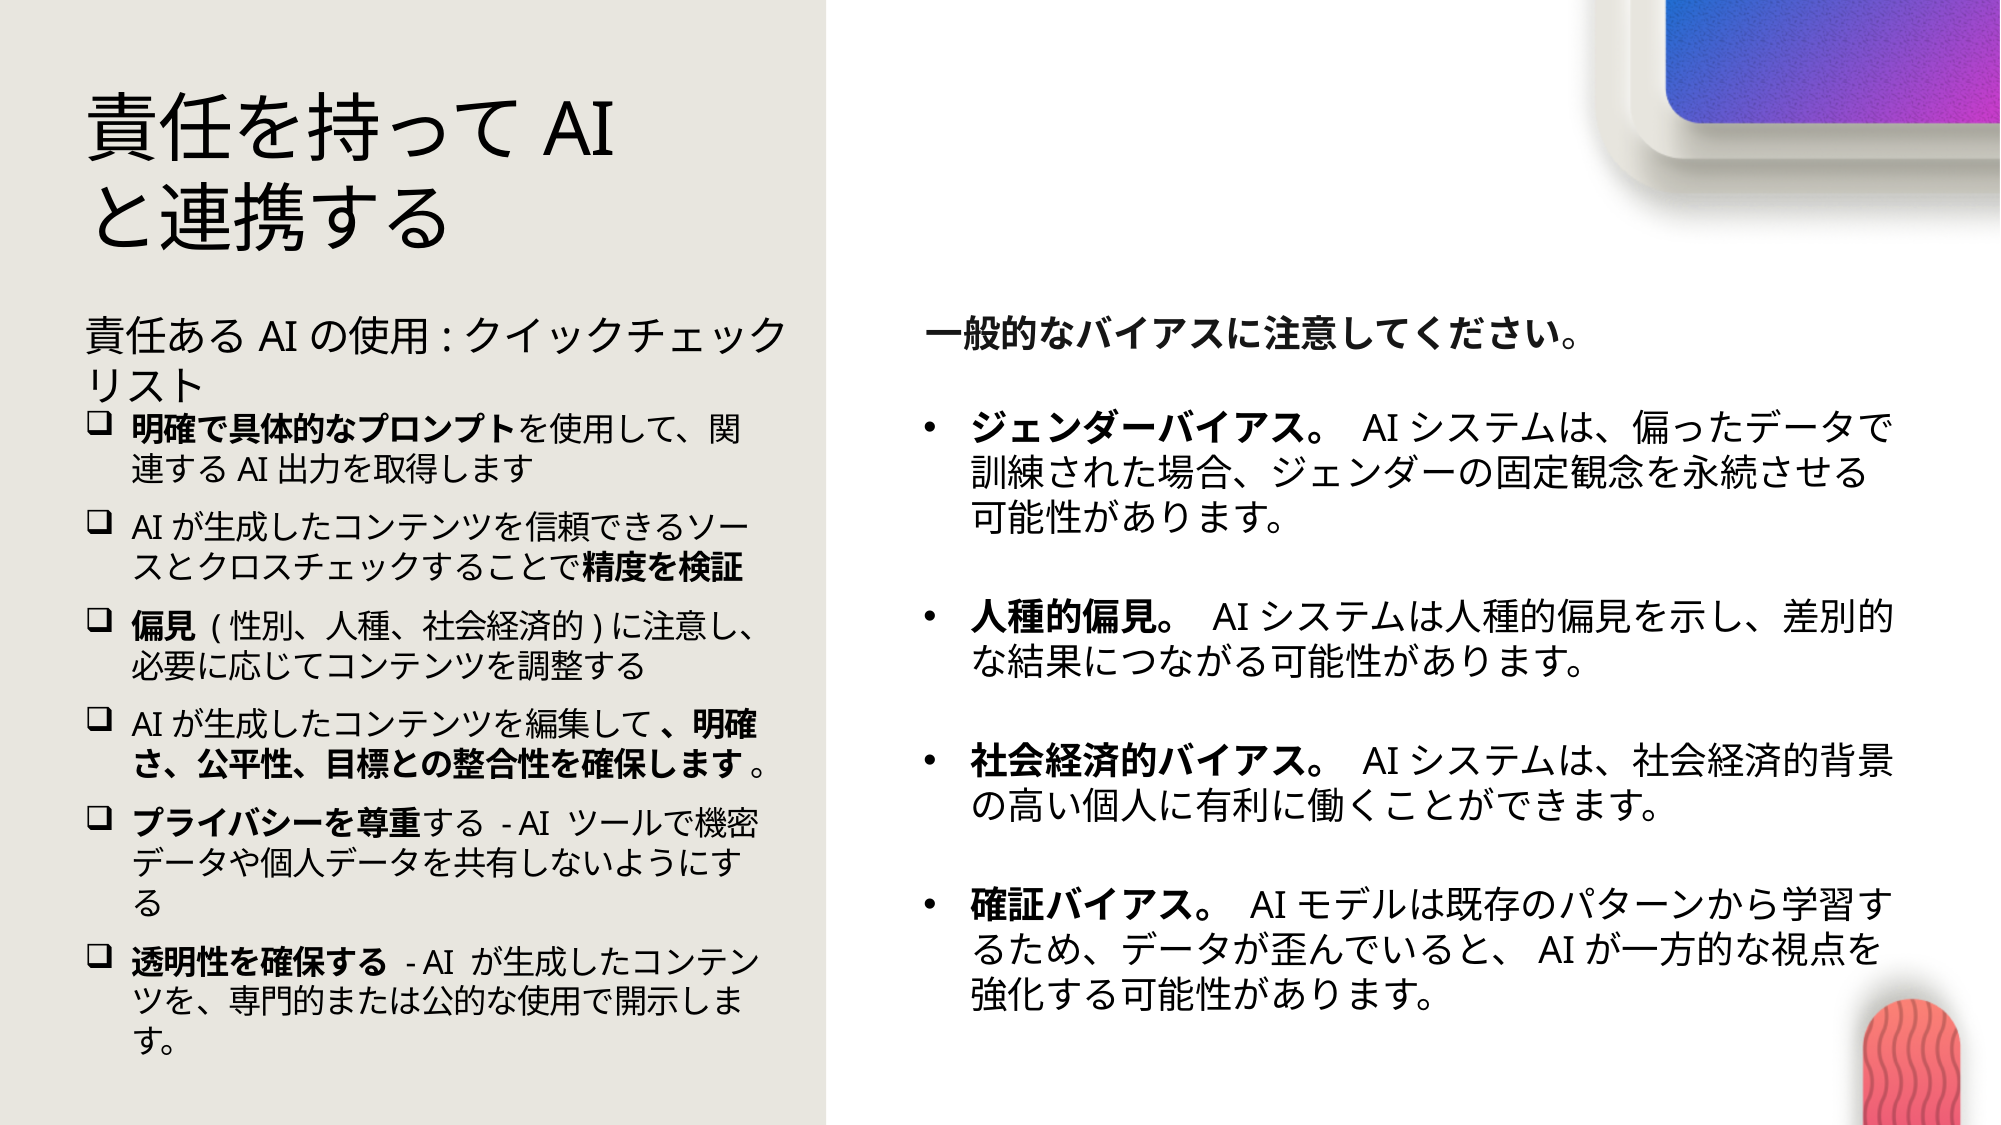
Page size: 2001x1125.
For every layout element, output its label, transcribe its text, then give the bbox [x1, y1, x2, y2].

text_box [0, 0, 827, 1125]
text_box 責任あるAIの使用:クイックチェックリスト [84, 309, 790, 410]
picture [1565, 0, 1999, 342]
picture [1819, 949, 1998, 1125]
title 責任を持ってAI と連携する [69, 73, 1276, 276]
text_box 明確で具体的なプロンプトを使用して、関連するAI出力を取得します AIが生成したコンテンツを信頼できるソースとクロスチェックすることで精度を検証 偏見 (性別、人種、社会経済的)に注意し、必要に応じてコンテンツを調整する AIが生成したコンテンツを編集して 、明確さ、公平性、目標との整合性を確保します 。 プライバシーを尊重する - AI ツールで機密データや個人データを共有しないようにする 透明性を確保する - AI が生成したコンテンツを、専門的または公的な使用で開示します。 [84, 407, 771, 1061]
text_box ジェンダーバイアス。 AIシステムは、偏ったデータで訓練された場合、ジェンダーの固定観念を永続させる可能性があります。 人種的偏見。 AIシステムは人種的偏見を示し、差別的な結果につながる可能性があります。 社会経済的バイアス。 AIシステムは、社会経済的背景の高い個人に有利に働くことができます。 確証バイアス。 AIモデルは既存のパターンから学習するため、データが歪んでいると、AIが一方的な視点を強化する可能性があります。 [908, 396, 1916, 1024]
text_box 一般的なバイアスに注意してください。 [910, 302, 1602, 363]
